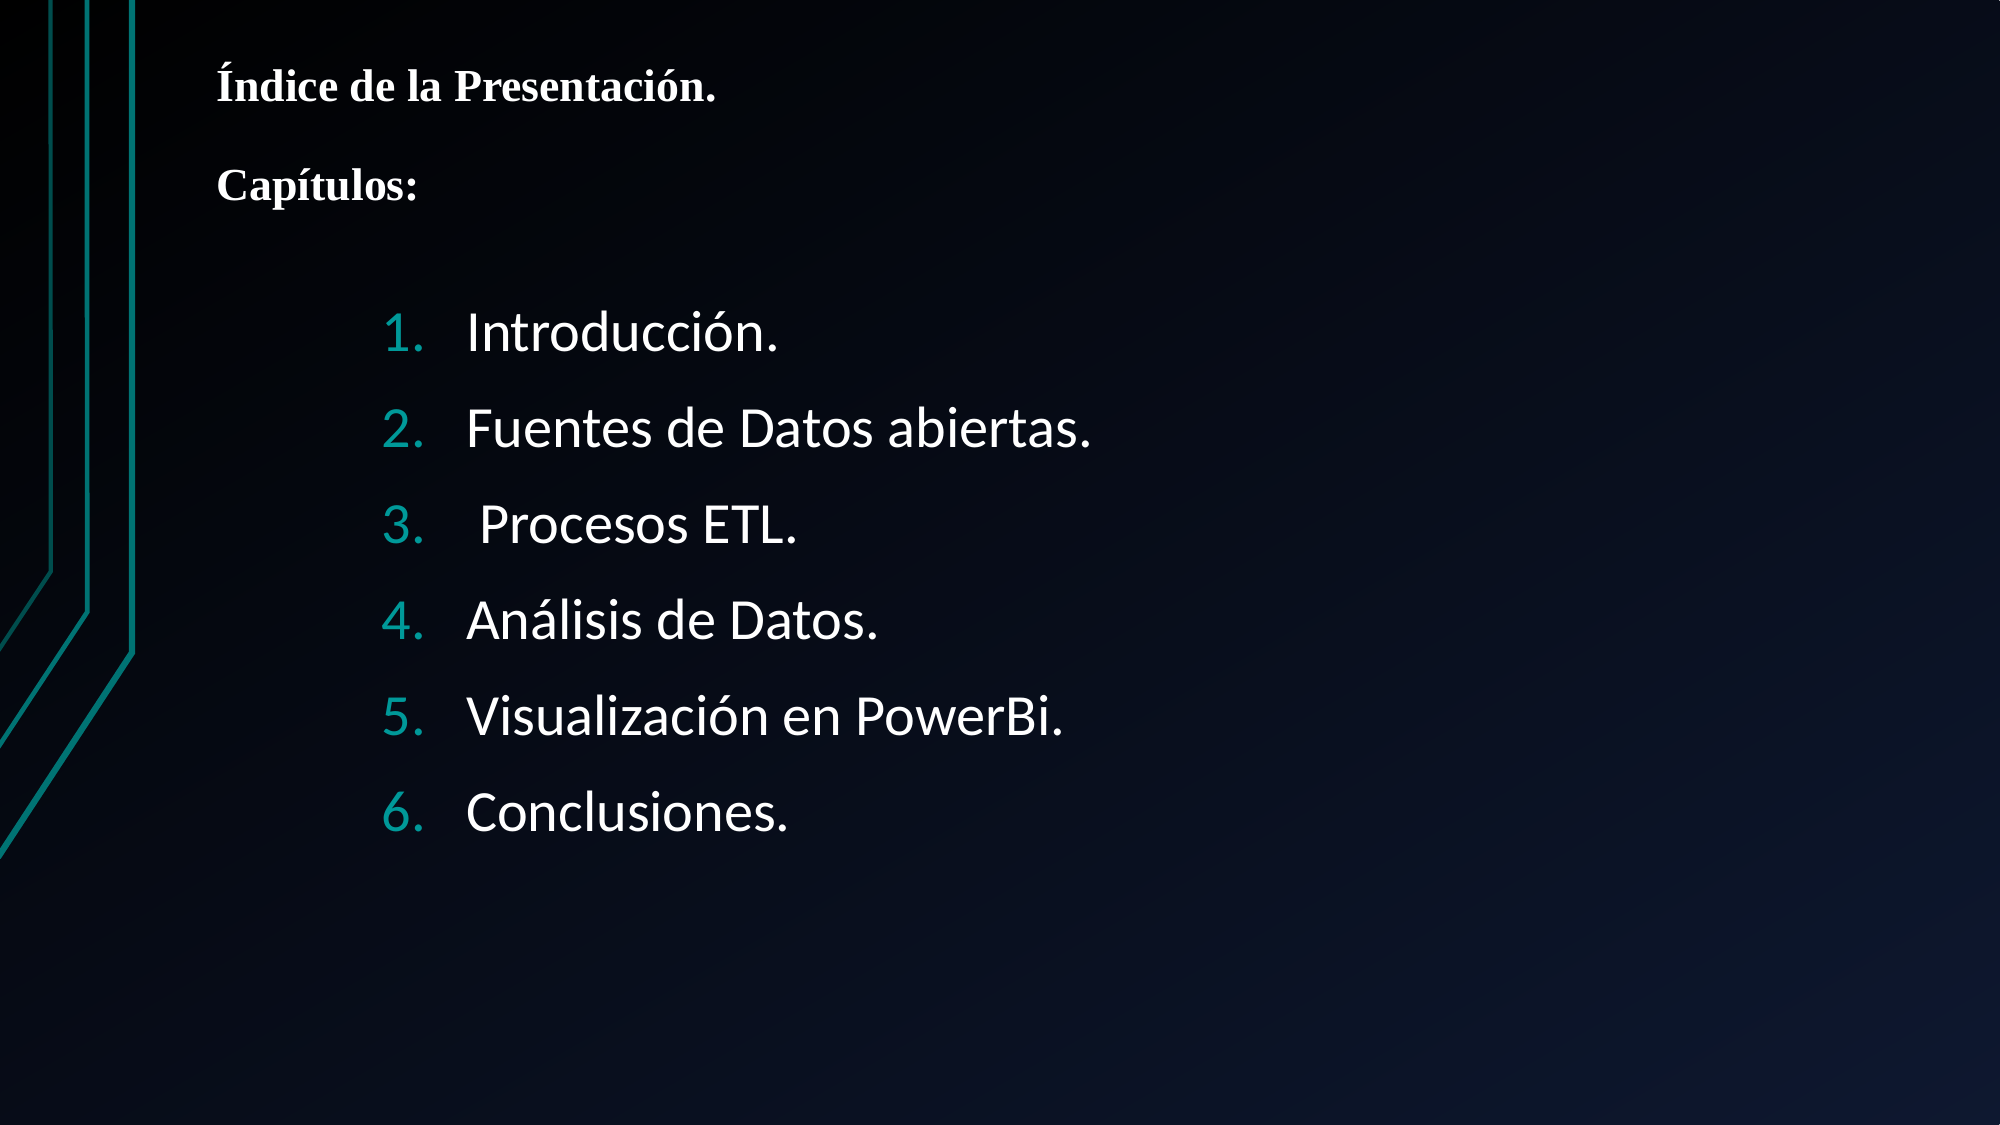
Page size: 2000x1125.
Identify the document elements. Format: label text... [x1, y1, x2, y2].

title Índice de la Presentación. Capítulos: [196, 54, 906, 220]
list Introducción. Fuentes de Datos abiertas. Procesos ETL. Análisis de Datos. Visualización en PowerBi. Conclusiones. [361, 290, 1638, 929]
